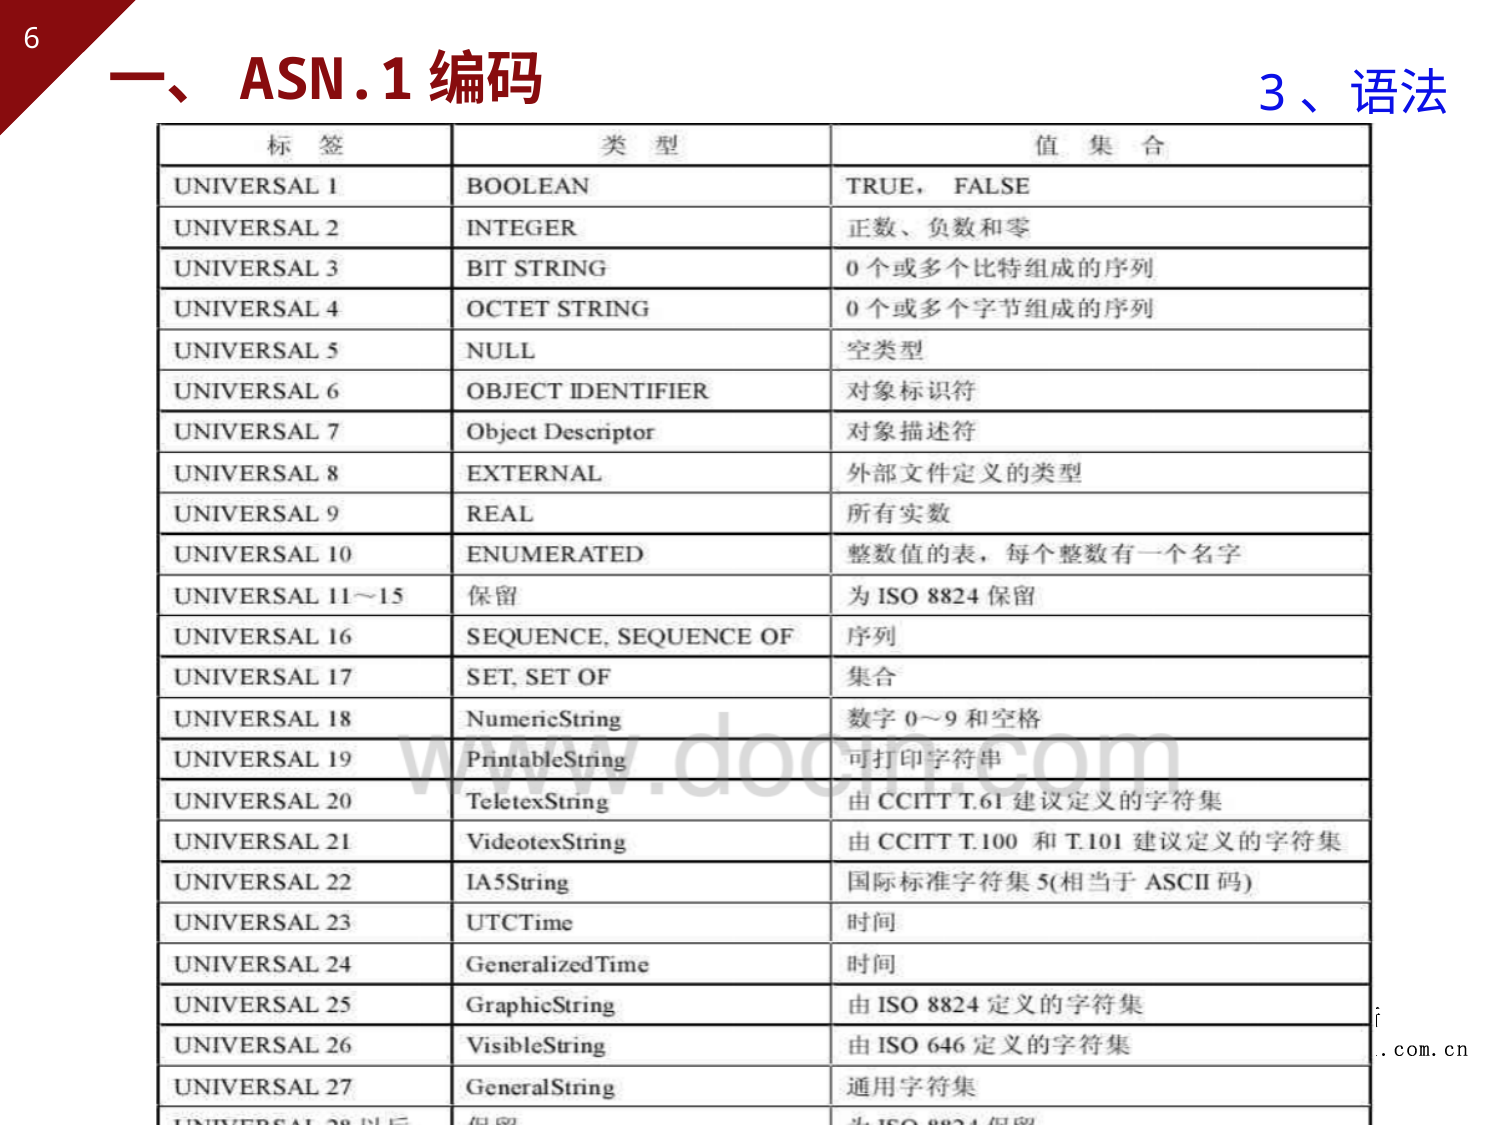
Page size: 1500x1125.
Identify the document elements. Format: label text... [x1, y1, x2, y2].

title 一、ASN.1编码 [93, 23, 1067, 130]
picture [156, 122, 1480, 1125]
list 3、语法 [796, 40, 1466, 136]
